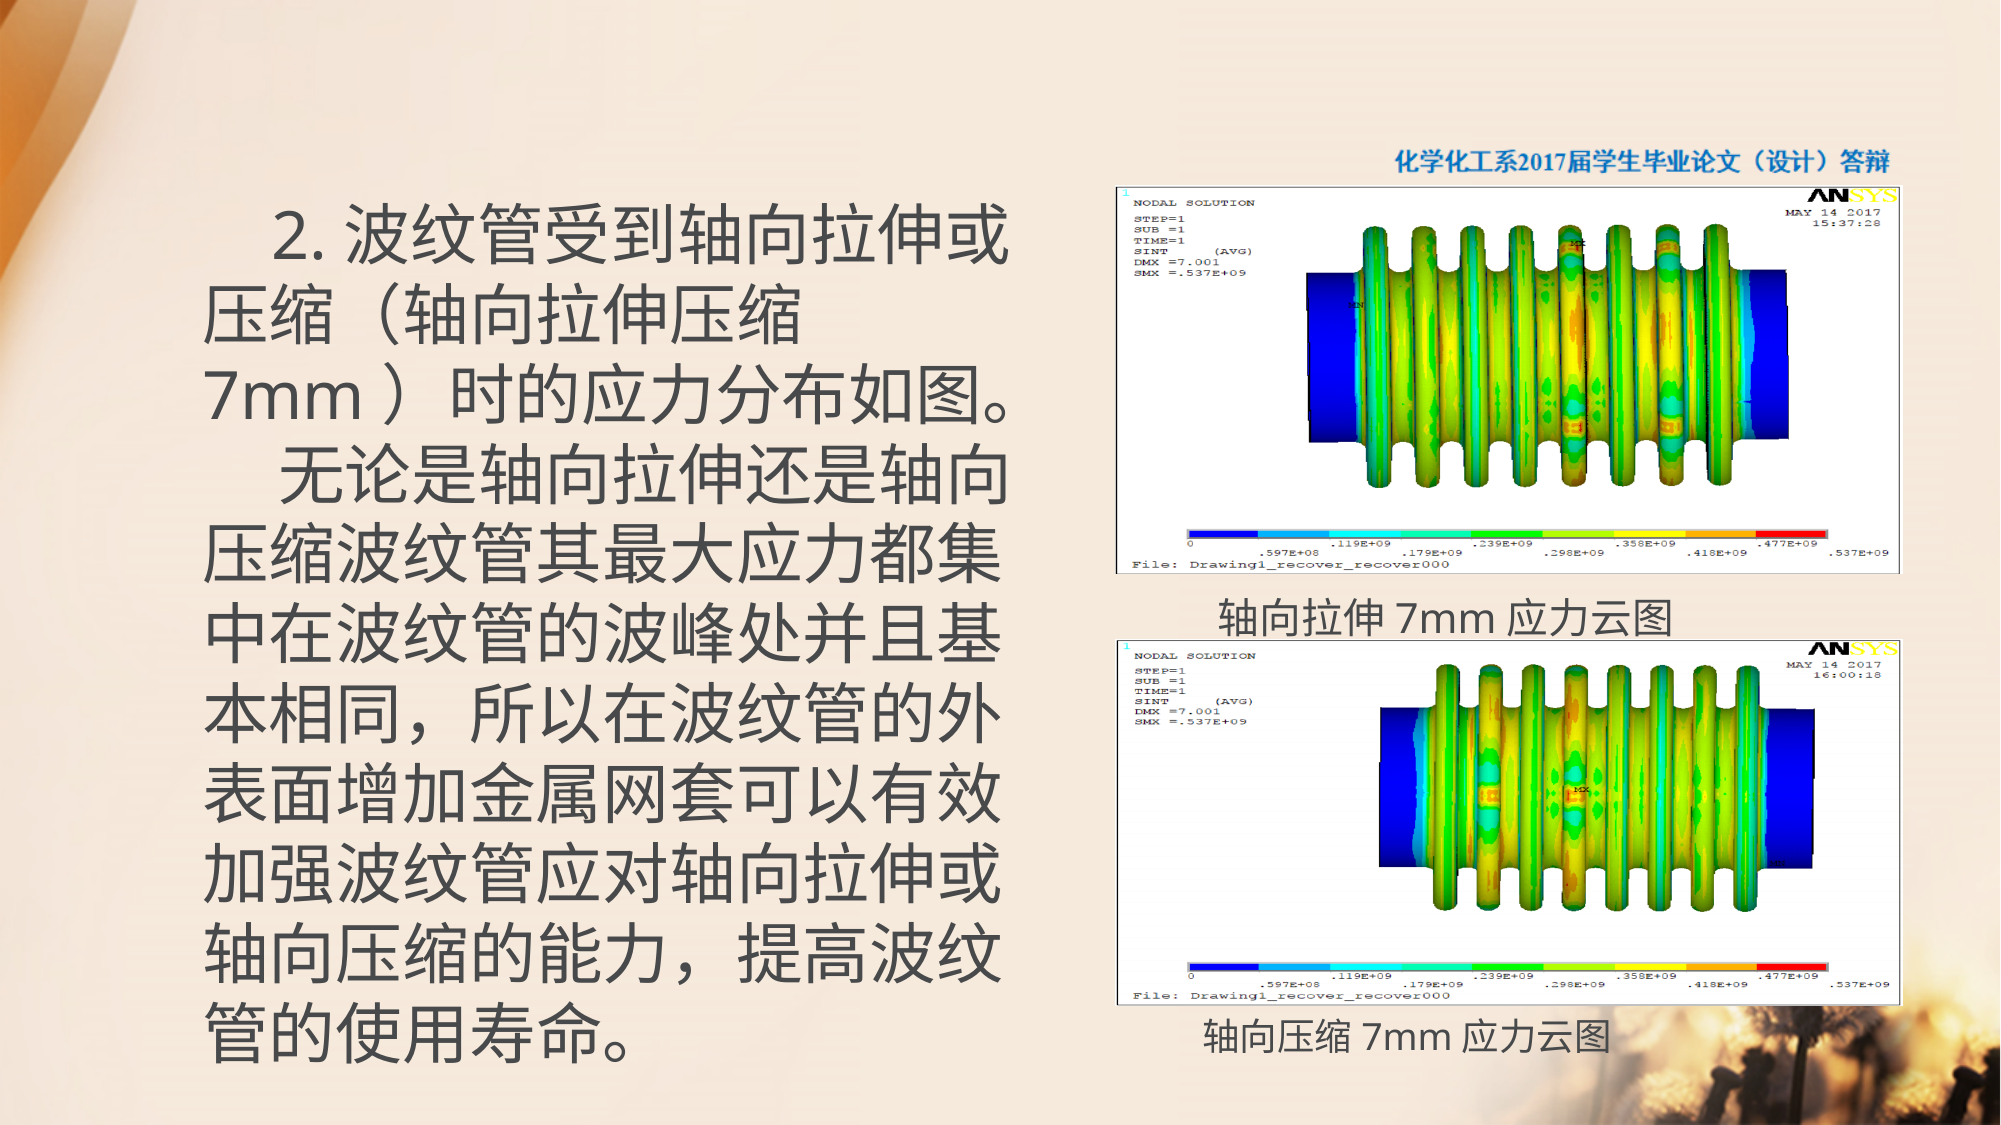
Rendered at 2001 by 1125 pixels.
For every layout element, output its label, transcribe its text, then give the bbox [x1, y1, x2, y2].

picture [0, 0, 2001, 1125]
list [1386, 133, 1903, 185]
text_box 轴向压缩7mm应力云图 [1187, 1006, 1627, 1065]
text_box 2.波纹管受到轴向拉伸或压缩（轴向拉伸压缩7mm）时的应力分布如图。 无论是轴向拉伸还是轴向压缩波纹管其最大应力都集中在波纹管的波峰处并且基本相同，所以在波纹管的外表面增加金属网套可以有效加强波纹管应对轴向拉伸或轴向压缩的能力，提高波纹管的使用寿命。 [187, 185, 1037, 1080]
text_box 轴向拉伸7mm应力云图 [1203, 584, 1781, 639]
